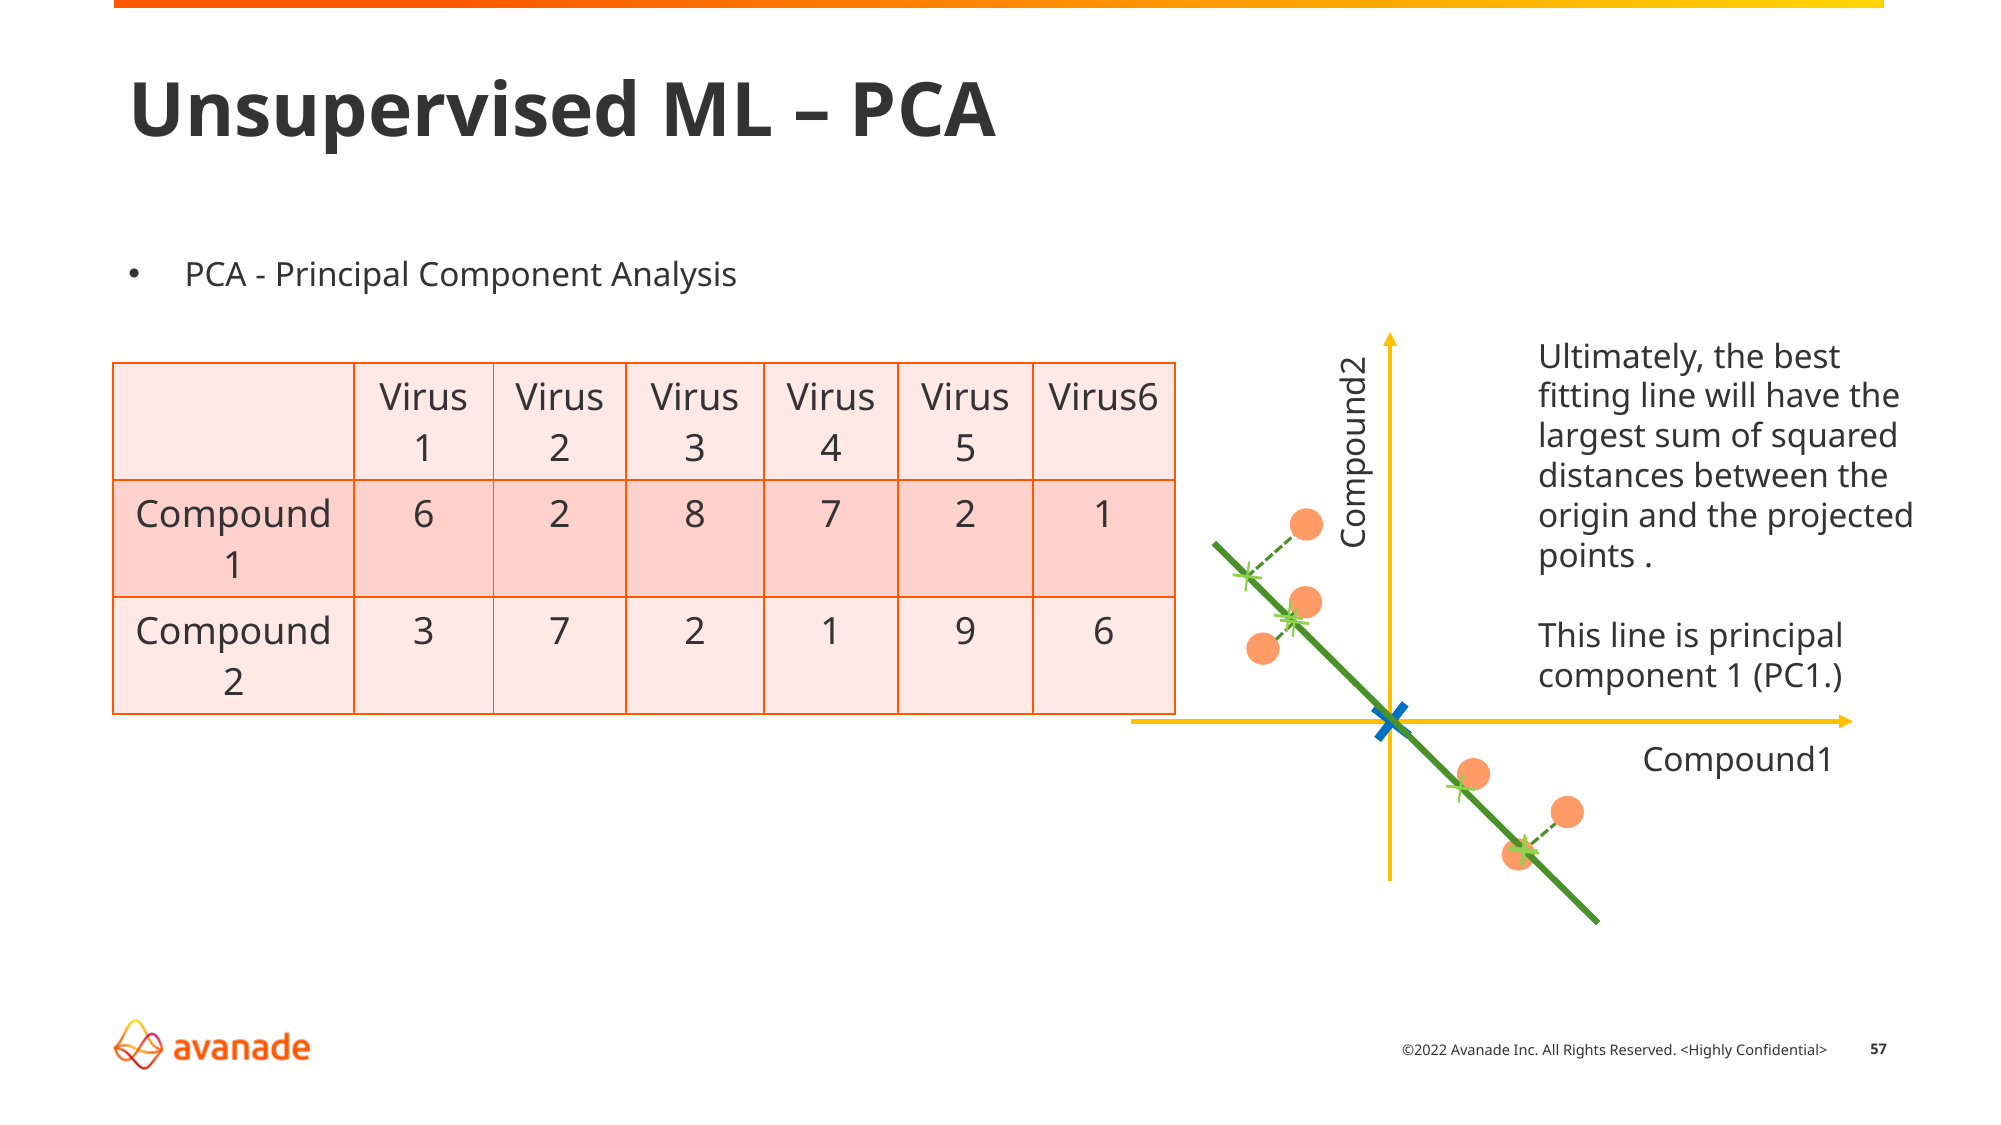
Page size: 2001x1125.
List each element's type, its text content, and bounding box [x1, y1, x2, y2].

table_cell 8 [627, 481, 763, 596]
table_cell 1 [765, 598, 897, 713]
table_header [114, 364, 353, 479]
picture [93, 999, 339, 1090]
table_cell 9 [899, 598, 1032, 713]
title Unsupervised ML – PCA [113, 64, 1883, 228]
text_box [1287, 610, 1296, 620]
table_header Virus3 [627, 364, 763, 479]
table_cell 2 [899, 481, 1032, 596]
table_header Virus1 [355, 364, 493, 479]
list PCA - Principal Component Analysis [113, 249, 1883, 362]
table_header Virus4 [765, 364, 897, 479]
table_cell 7 [765, 481, 897, 596]
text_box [1213, 542, 1599, 924]
table_cell 2 [494, 481, 625, 596]
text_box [1131, 331, 1853, 882]
table_cell 2 [627, 598, 763, 713]
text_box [1276, 622, 1295, 640]
text_box Ultimately, the best fitting line will have the largest sum of squared distances between the origin and the projected points . This line is principal component 1 (PC1.) [1523, 327, 1945, 702]
table_cell 6 [355, 481, 493, 596]
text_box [1246, 535, 1295, 577]
table_cell Compound2 [114, 598, 353, 713]
table_header Virus6 [1034, 364, 1131, 479]
table_cell Compound1 [114, 481, 353, 596]
table_cell 7 [494, 598, 625, 713]
table_cell 6 [1034, 598, 1131, 713]
table_cell 1 [1034, 481, 1131, 596]
table_header Virus2 [494, 364, 625, 479]
table_cell 3 [355, 598, 493, 713]
table_header Virus5 [899, 364, 1032, 479]
